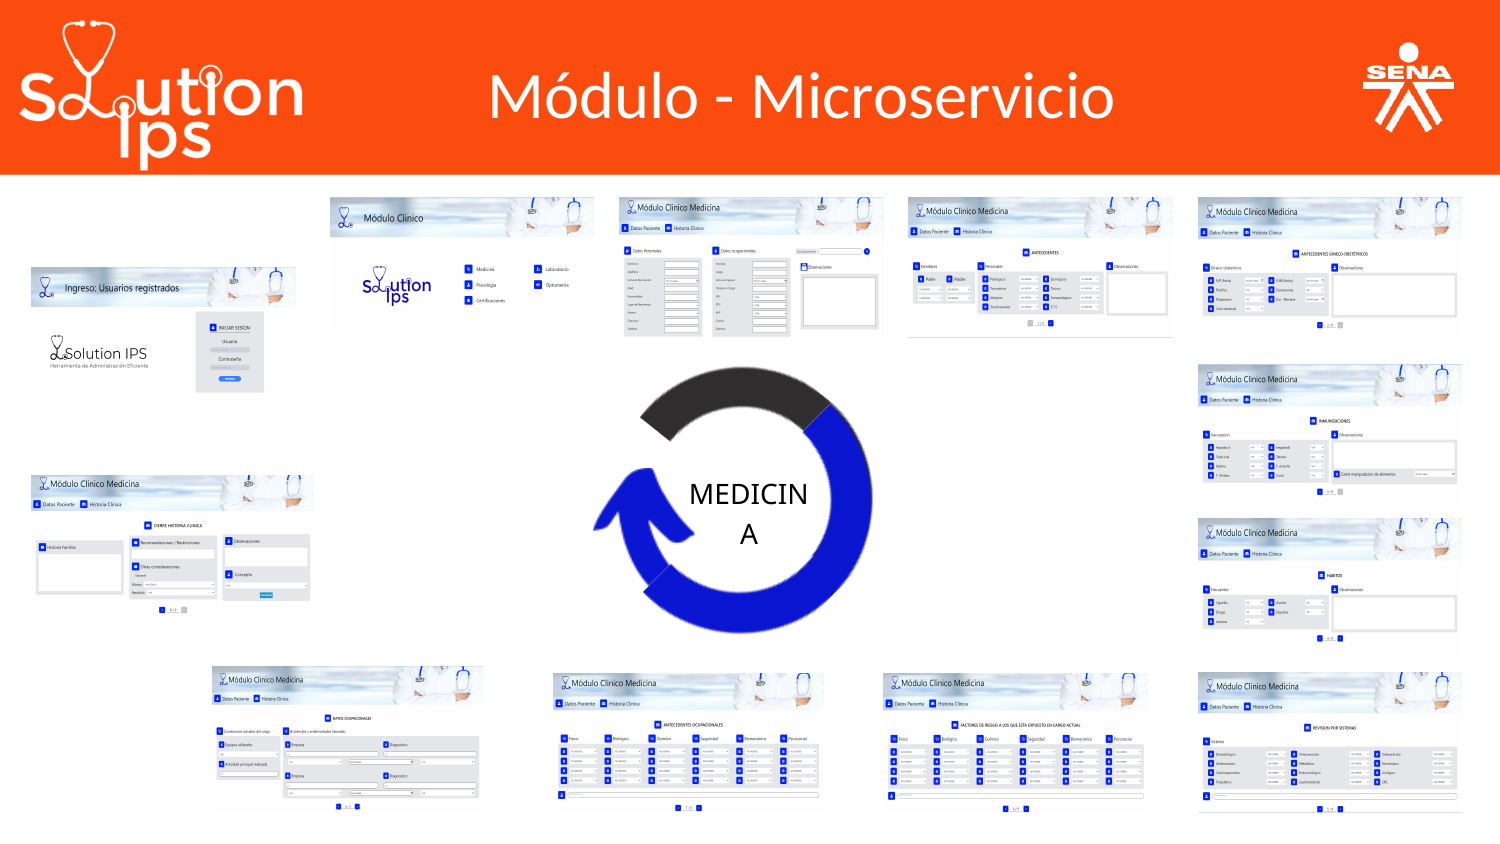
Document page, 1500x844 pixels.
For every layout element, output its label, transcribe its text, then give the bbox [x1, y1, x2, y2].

text_box Módulo - Microservicio [472, 44, 1147, 139]
picture [0, 0, 1500, 844]
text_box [593, 380, 918, 624]
